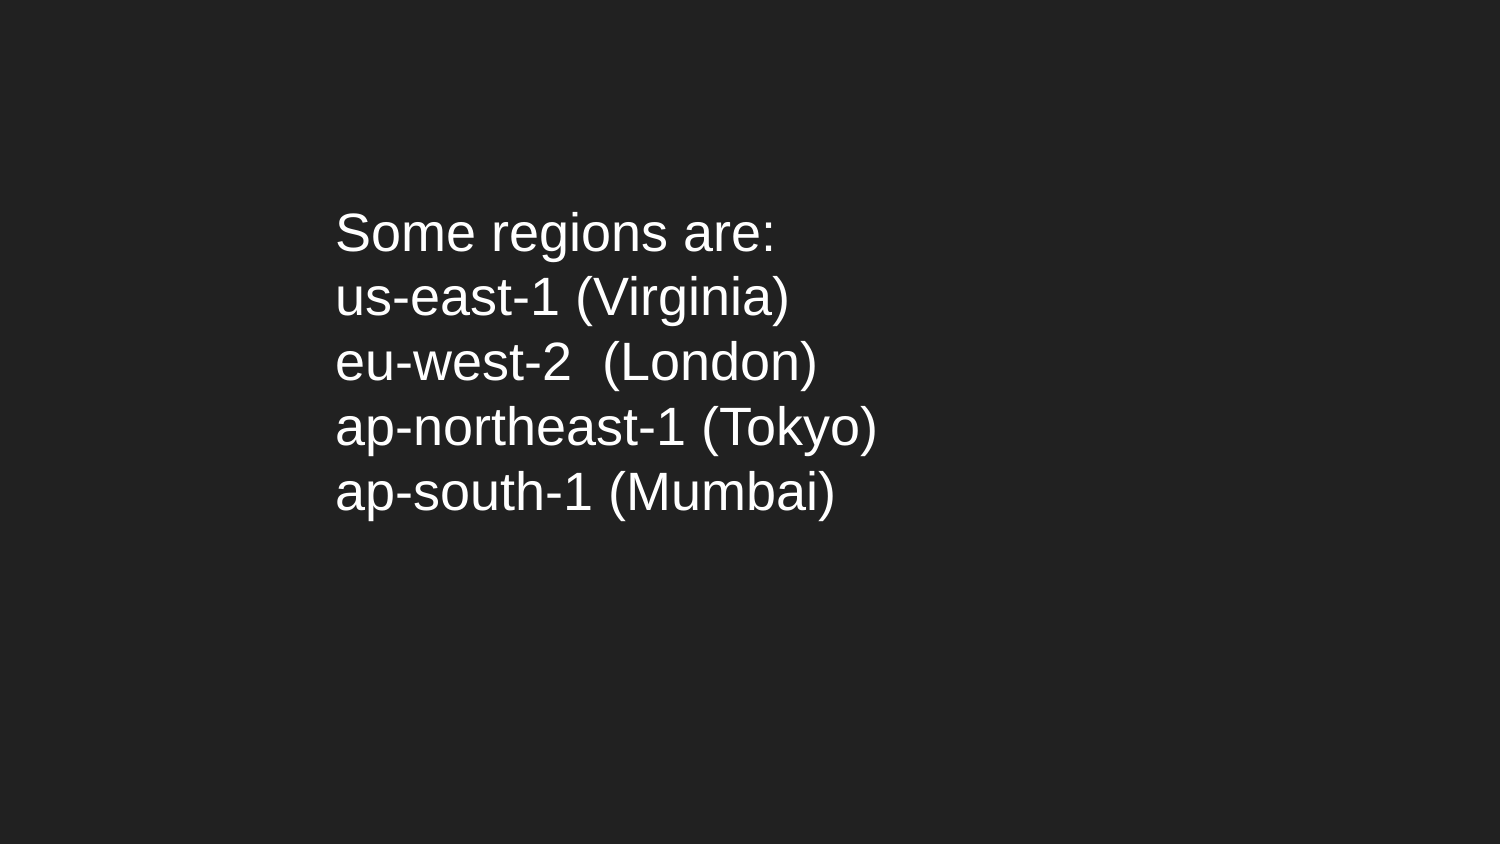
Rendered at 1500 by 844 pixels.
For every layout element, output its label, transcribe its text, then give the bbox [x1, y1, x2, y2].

title Some regions are: us-east-1 (Virginia) eu-west-2 (London) ap-northeast-1 (Tokyo) ap-south-1 (Mumbai) [260, 182, 1258, 605]
